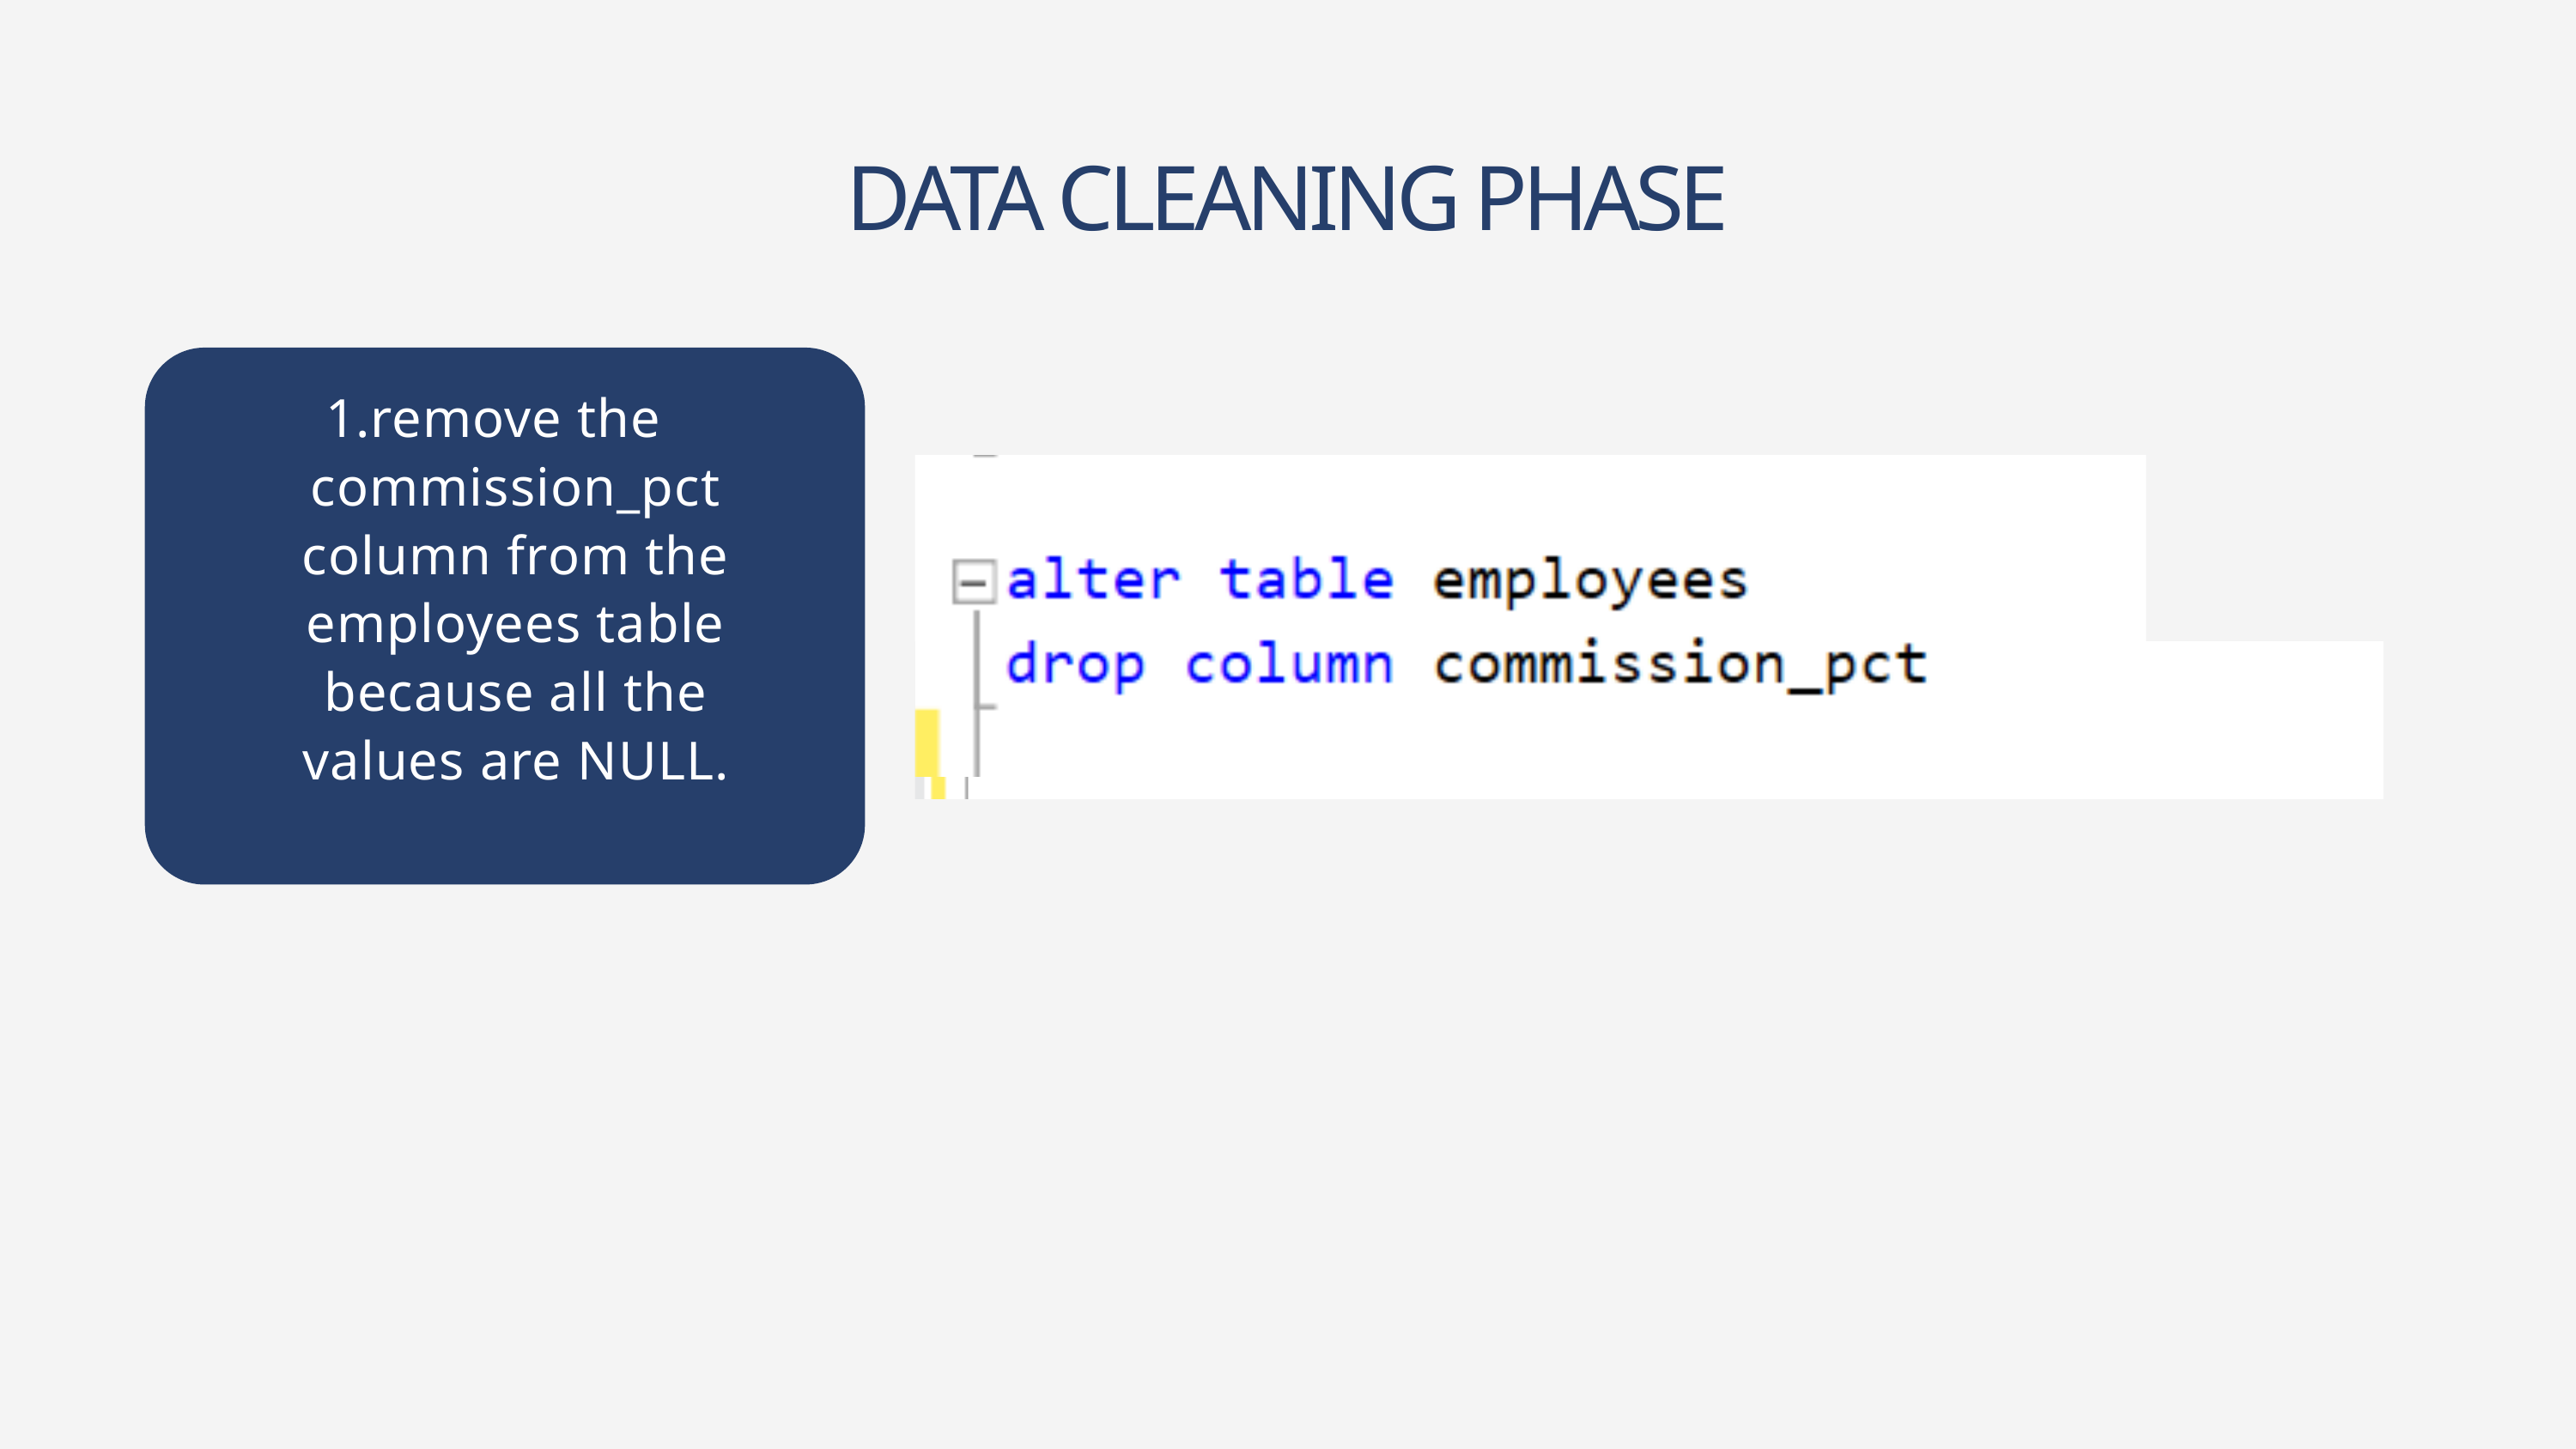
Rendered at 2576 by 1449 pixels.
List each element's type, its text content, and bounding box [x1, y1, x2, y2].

text_box [914, 455, 2147, 777]
text_box DATA CLEANING PHASE [301, 161, 2275, 249]
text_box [144, 347, 866, 885]
text_box [914, 641, 2384, 799]
